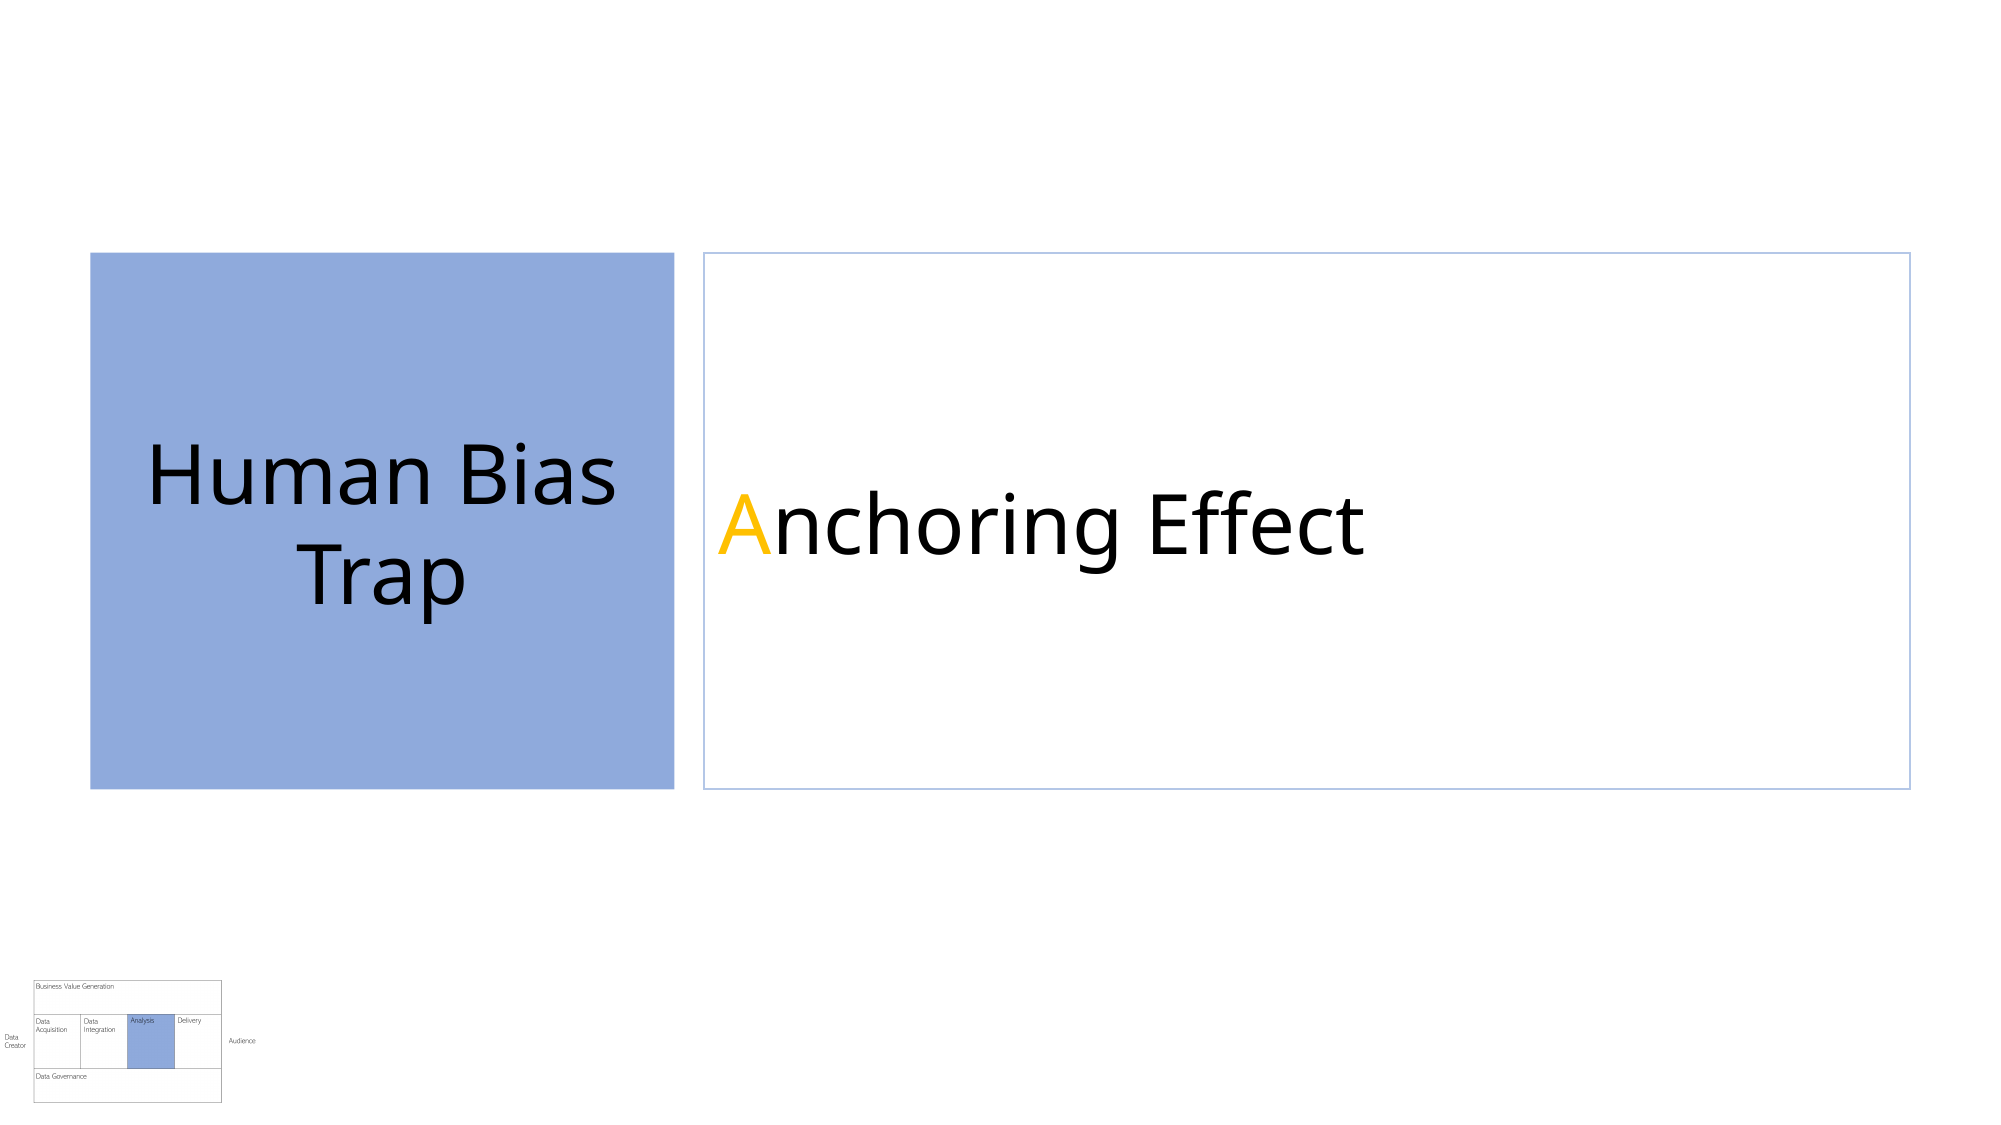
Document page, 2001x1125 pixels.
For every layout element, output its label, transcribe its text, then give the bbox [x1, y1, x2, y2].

picture [0, 979, 260, 1103]
text_box Human Bias Trap [89, 252, 676, 790]
text_box Anchoring Effect [703, 252, 1911, 790]
